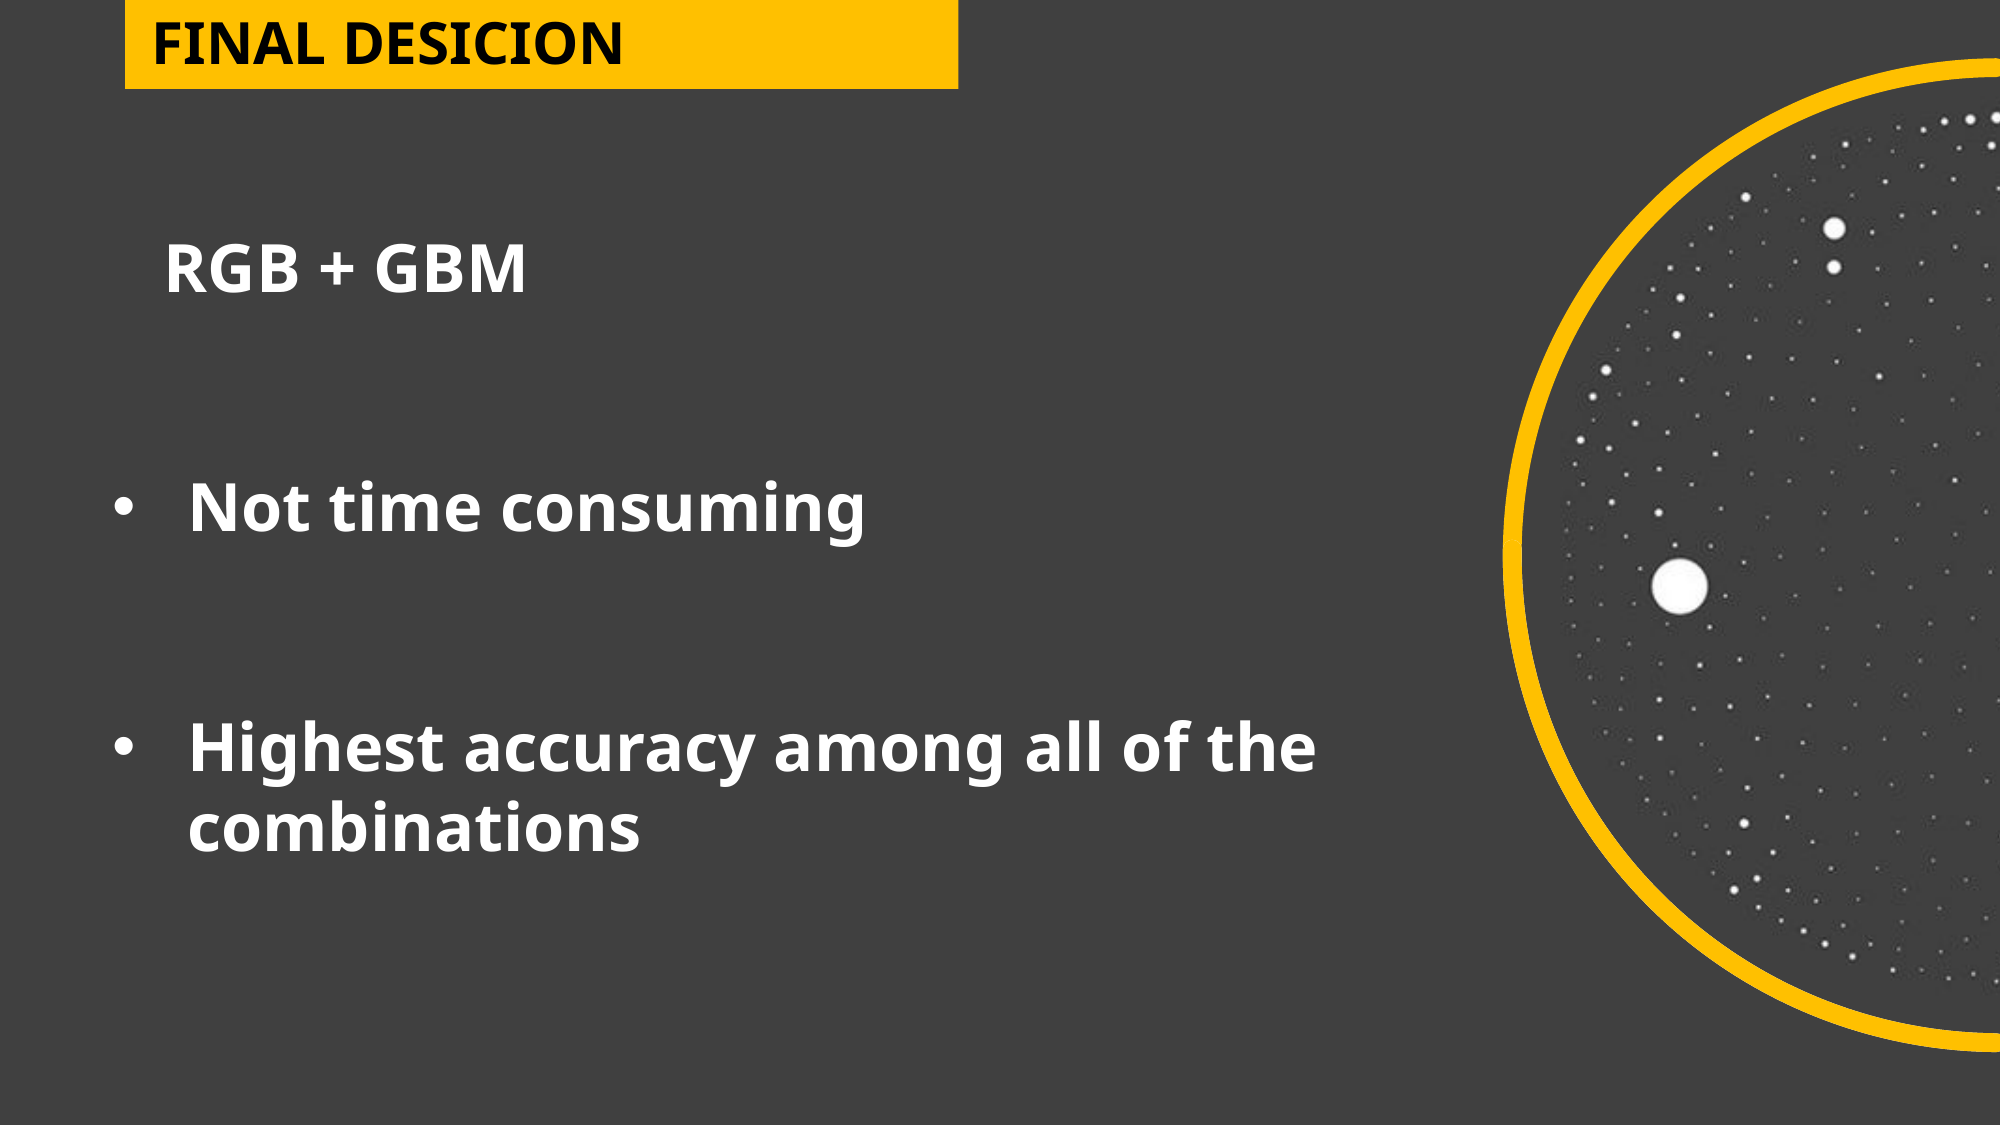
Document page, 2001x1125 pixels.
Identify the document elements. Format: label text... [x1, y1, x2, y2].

list FINAL DESICION [136, 6, 699, 83]
text_box RGB + GBM Not time consuming Highest accuracy among all of the combinations [97, 217, 1335, 873]
text_box [1511, 67, 2000, 555]
text_box [1511, 548, 2000, 1044]
picture [1471, 34, 2000, 1091]
